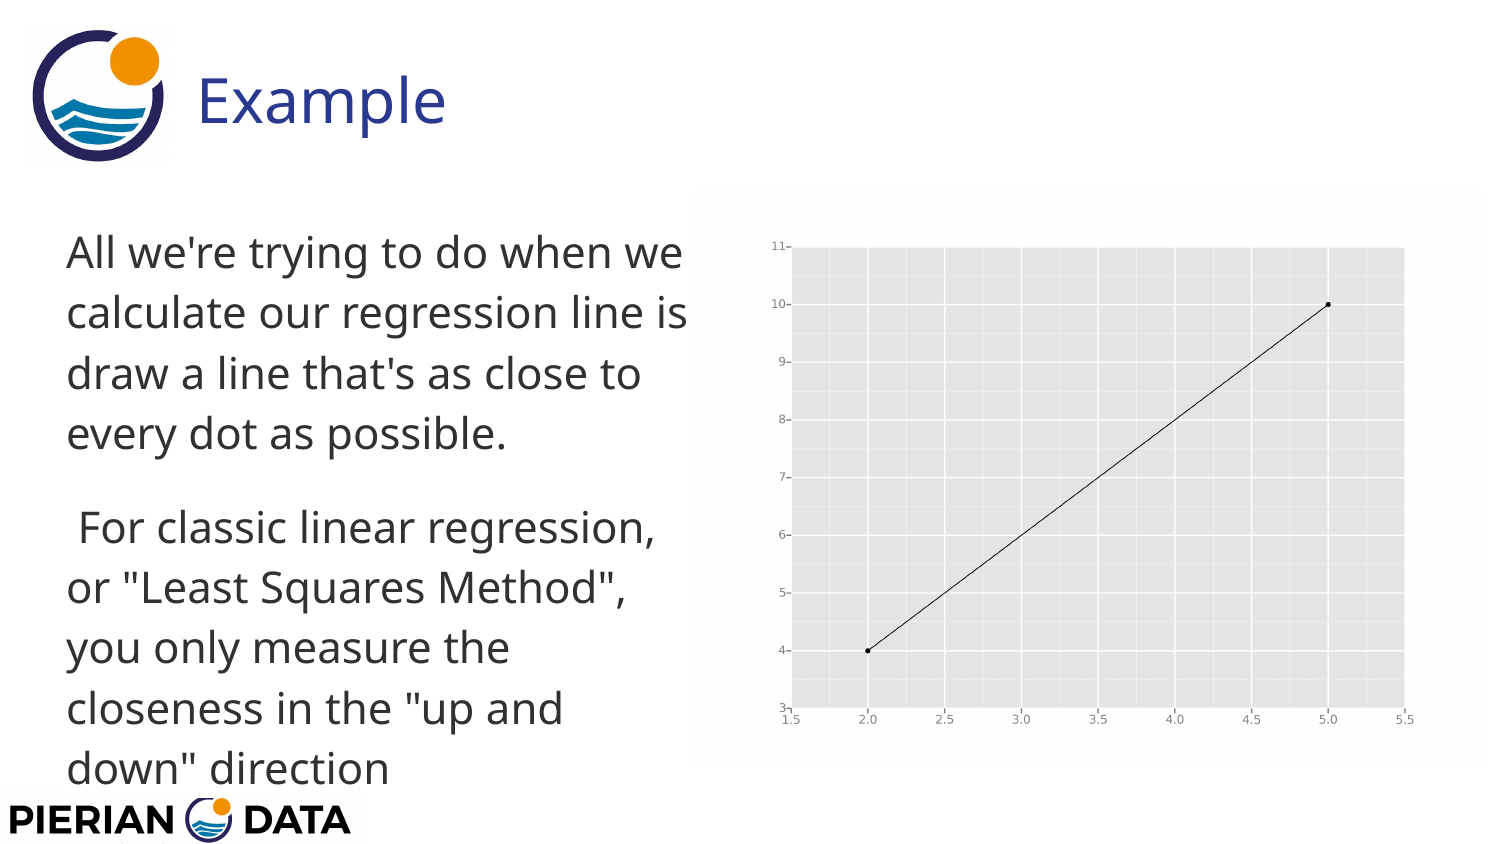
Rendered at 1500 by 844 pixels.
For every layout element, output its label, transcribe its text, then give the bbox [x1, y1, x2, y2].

text_box Example [181, 45, 1500, 146]
text_box All we're trying to do when we calculate our regression line is draw a line that's as close to every dot as possible. For classic linear regression, or "Least Squares Method", you only measure the closeness in the "up and down" direction [51, 201, 686, 750]
picture [24, 24, 172, 167]
picture [691, 189, 1484, 766]
text_box [176, 34, 1330, 157]
picture [0, 787, 368, 844]
